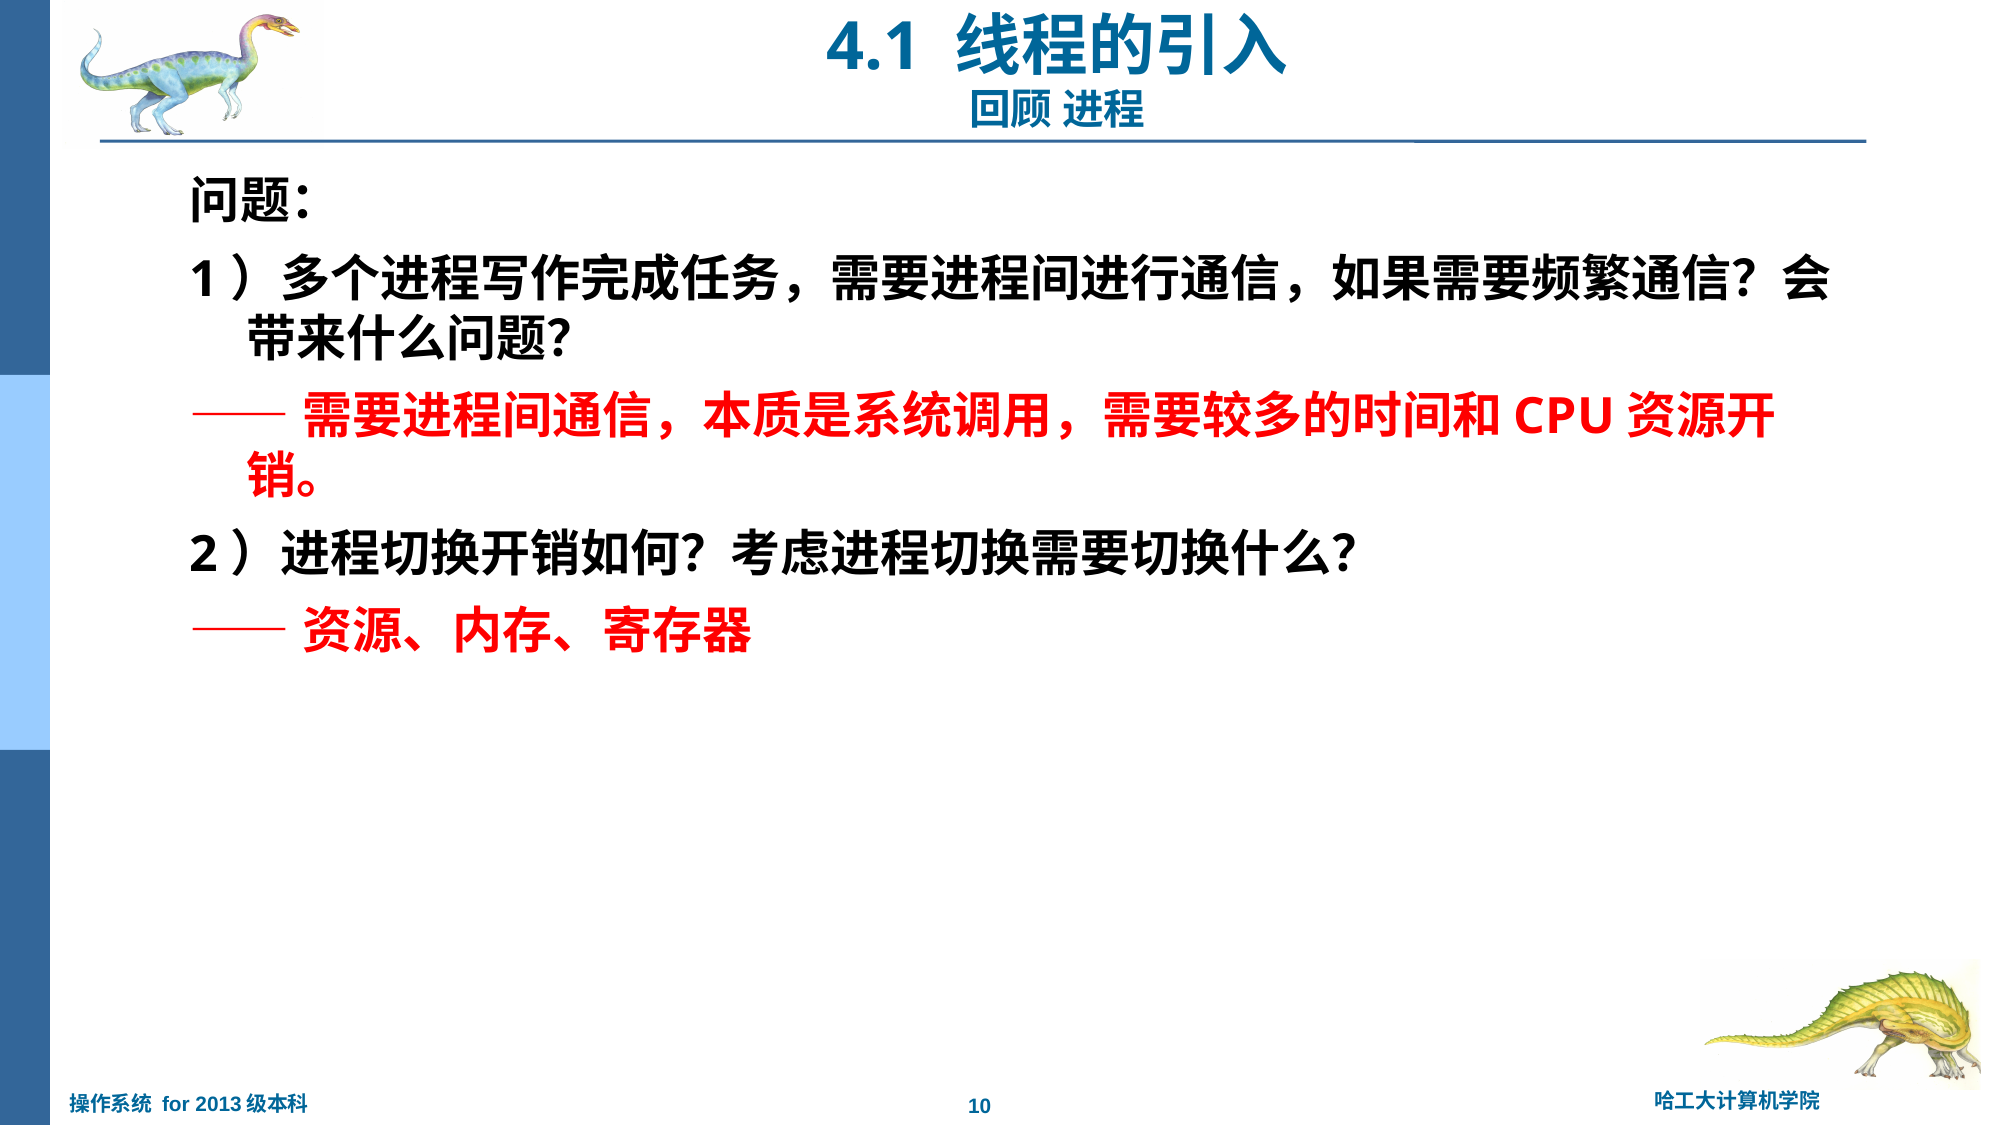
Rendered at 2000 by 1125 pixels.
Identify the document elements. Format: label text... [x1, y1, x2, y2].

picture [1700, 959, 1981, 1090]
text_box 4.1 线程的引入 回顾 进程 [359, 45, 1755, 141]
text_box 问题： 1）多个进程写作完成任务，需要进程间进行通信，如果需要频繁通信？会带来什么问题？ ——需要进程间通信，本质是系统调用，需要较多的时间和CPU资源开销。 2）进程切换开销如何？考虑进程切换需要切换什么？ ——资源、内存、寄存器 [175, 161, 1879, 1051]
picture [62, 0, 324, 149]
